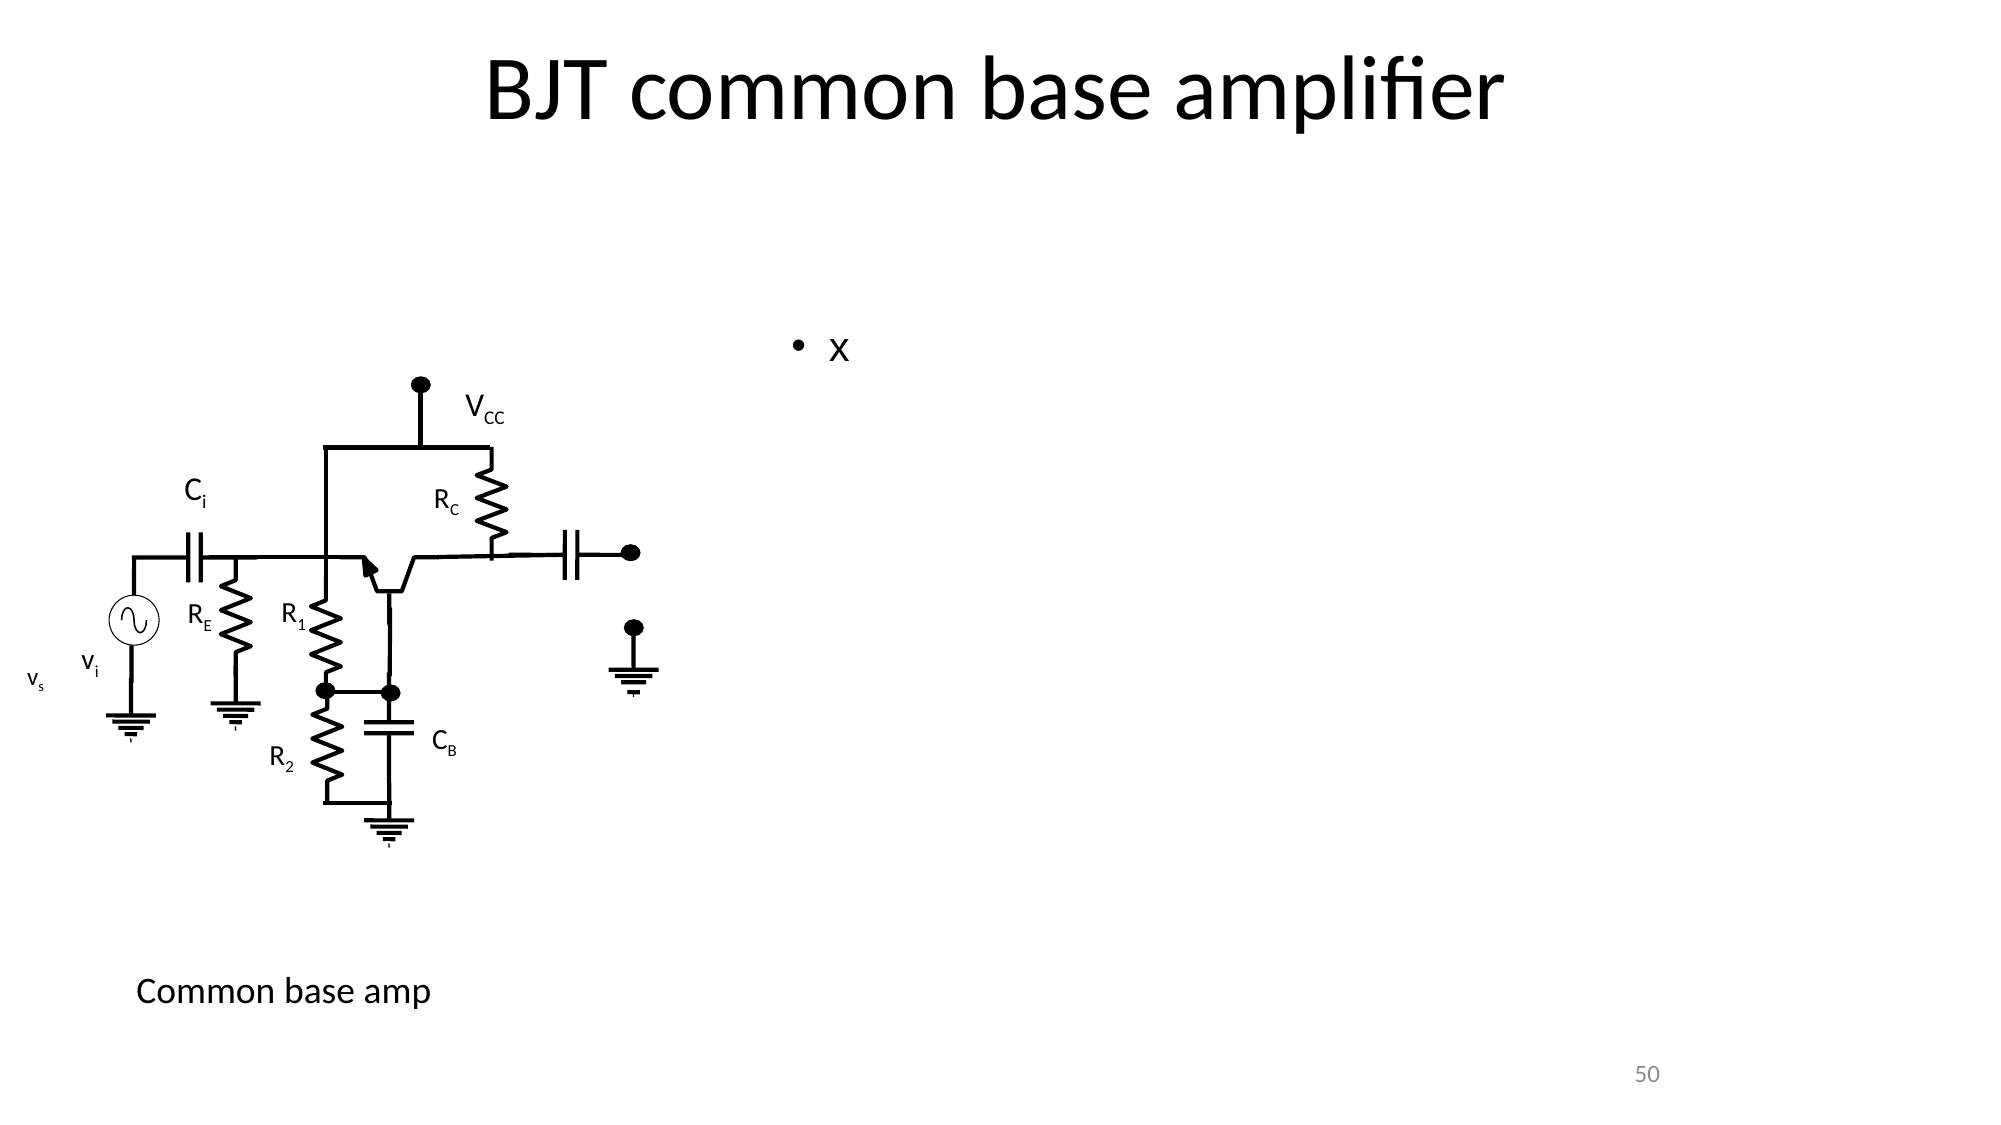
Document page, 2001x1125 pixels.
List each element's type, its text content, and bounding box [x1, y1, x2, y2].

text_box Common base amp [121, 958, 447, 1019]
slide_number 50 [1325, 1042, 1675, 1103]
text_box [12, 375, 659, 846]
title BJT common base amplifier [54, 18, 1938, 162]
list x [776, 317, 2000, 956]
